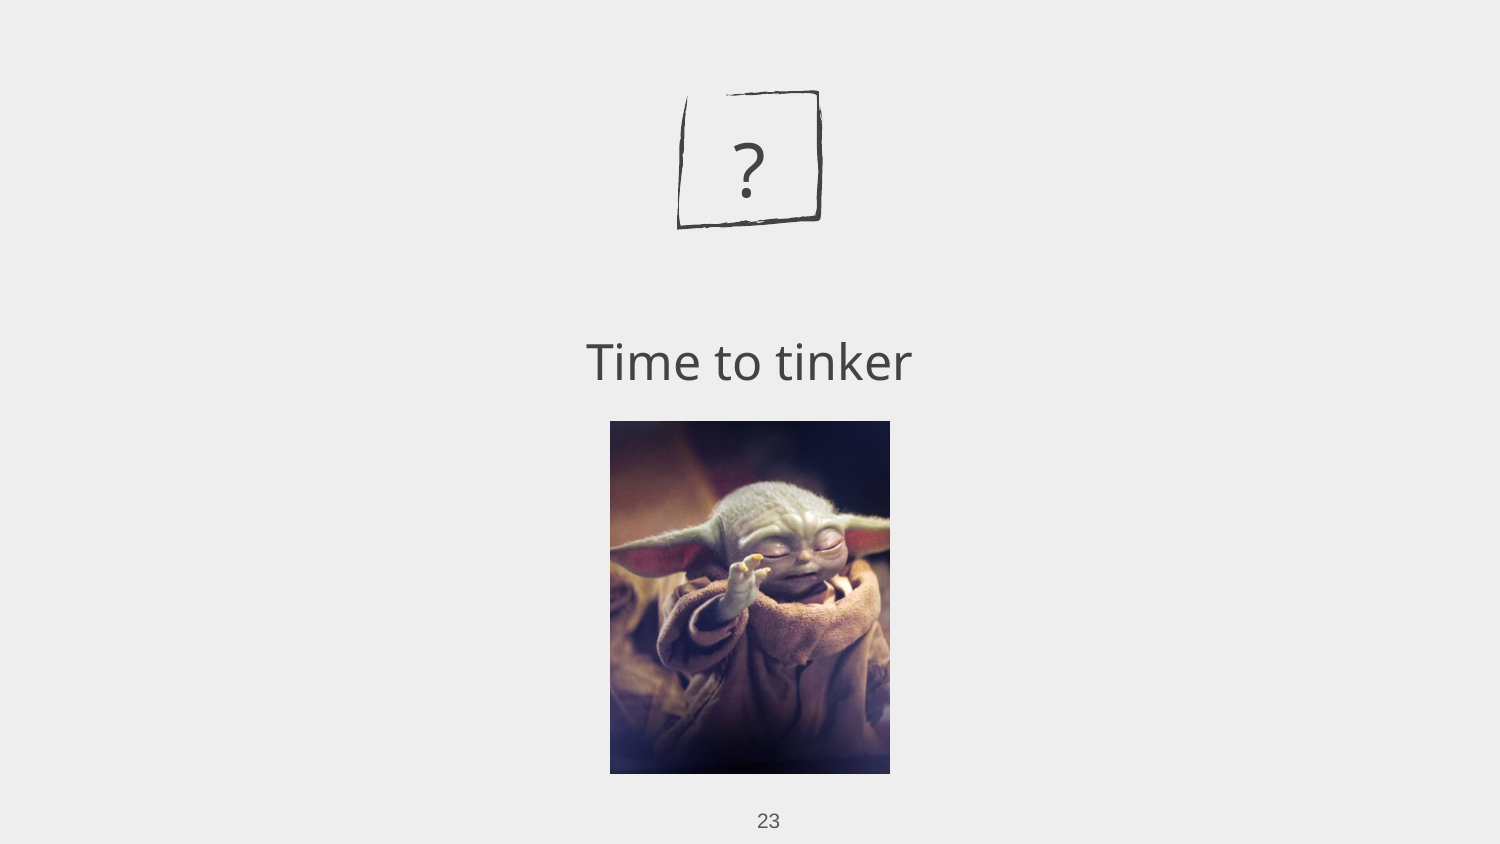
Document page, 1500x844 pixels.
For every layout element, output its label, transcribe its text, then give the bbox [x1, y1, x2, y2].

list Time to tinker [279, 306, 1221, 441]
slide_number ‹#› [705, 792, 795, 844]
picture [610, 421, 890, 775]
